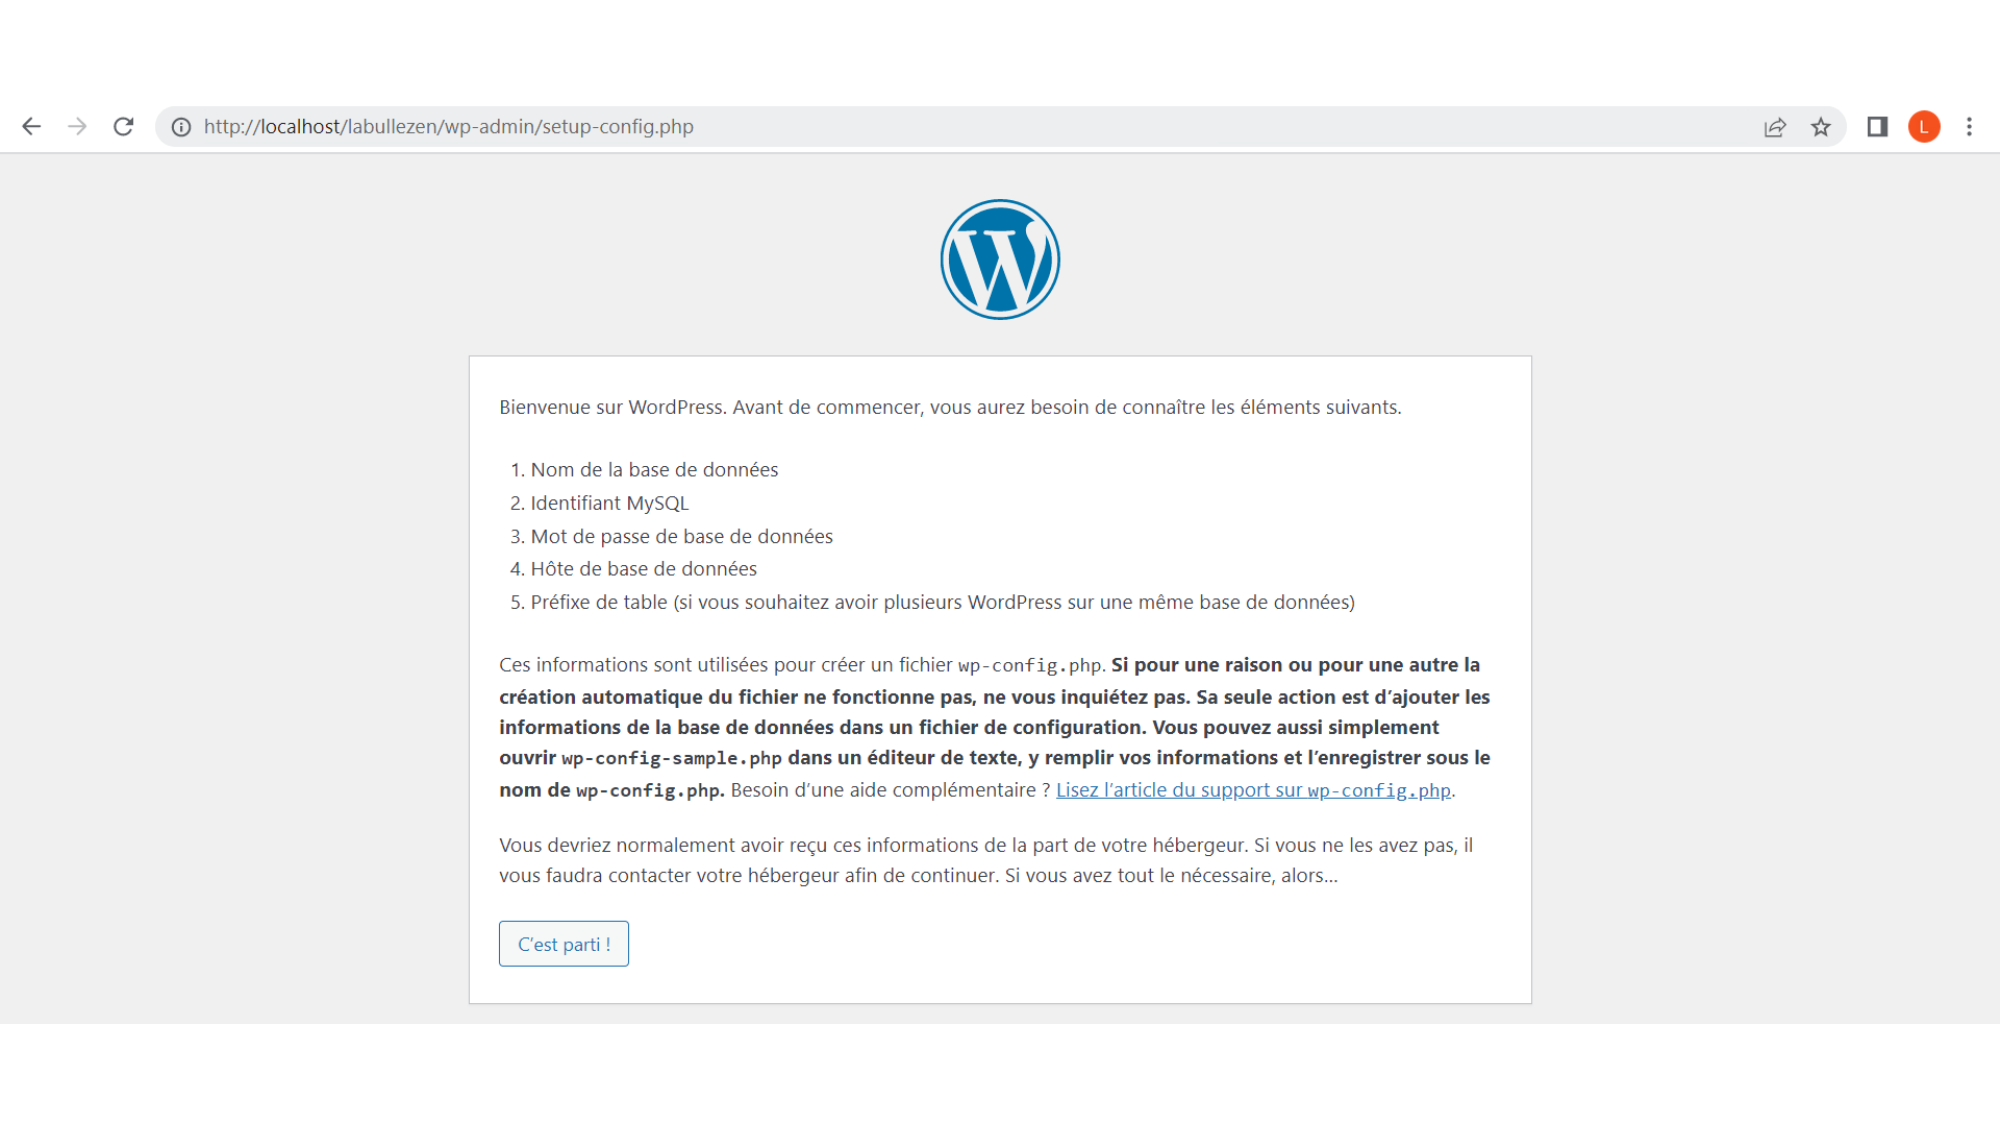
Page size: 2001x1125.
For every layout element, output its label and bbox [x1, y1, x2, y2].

picture [0, 101, 2000, 1024]
